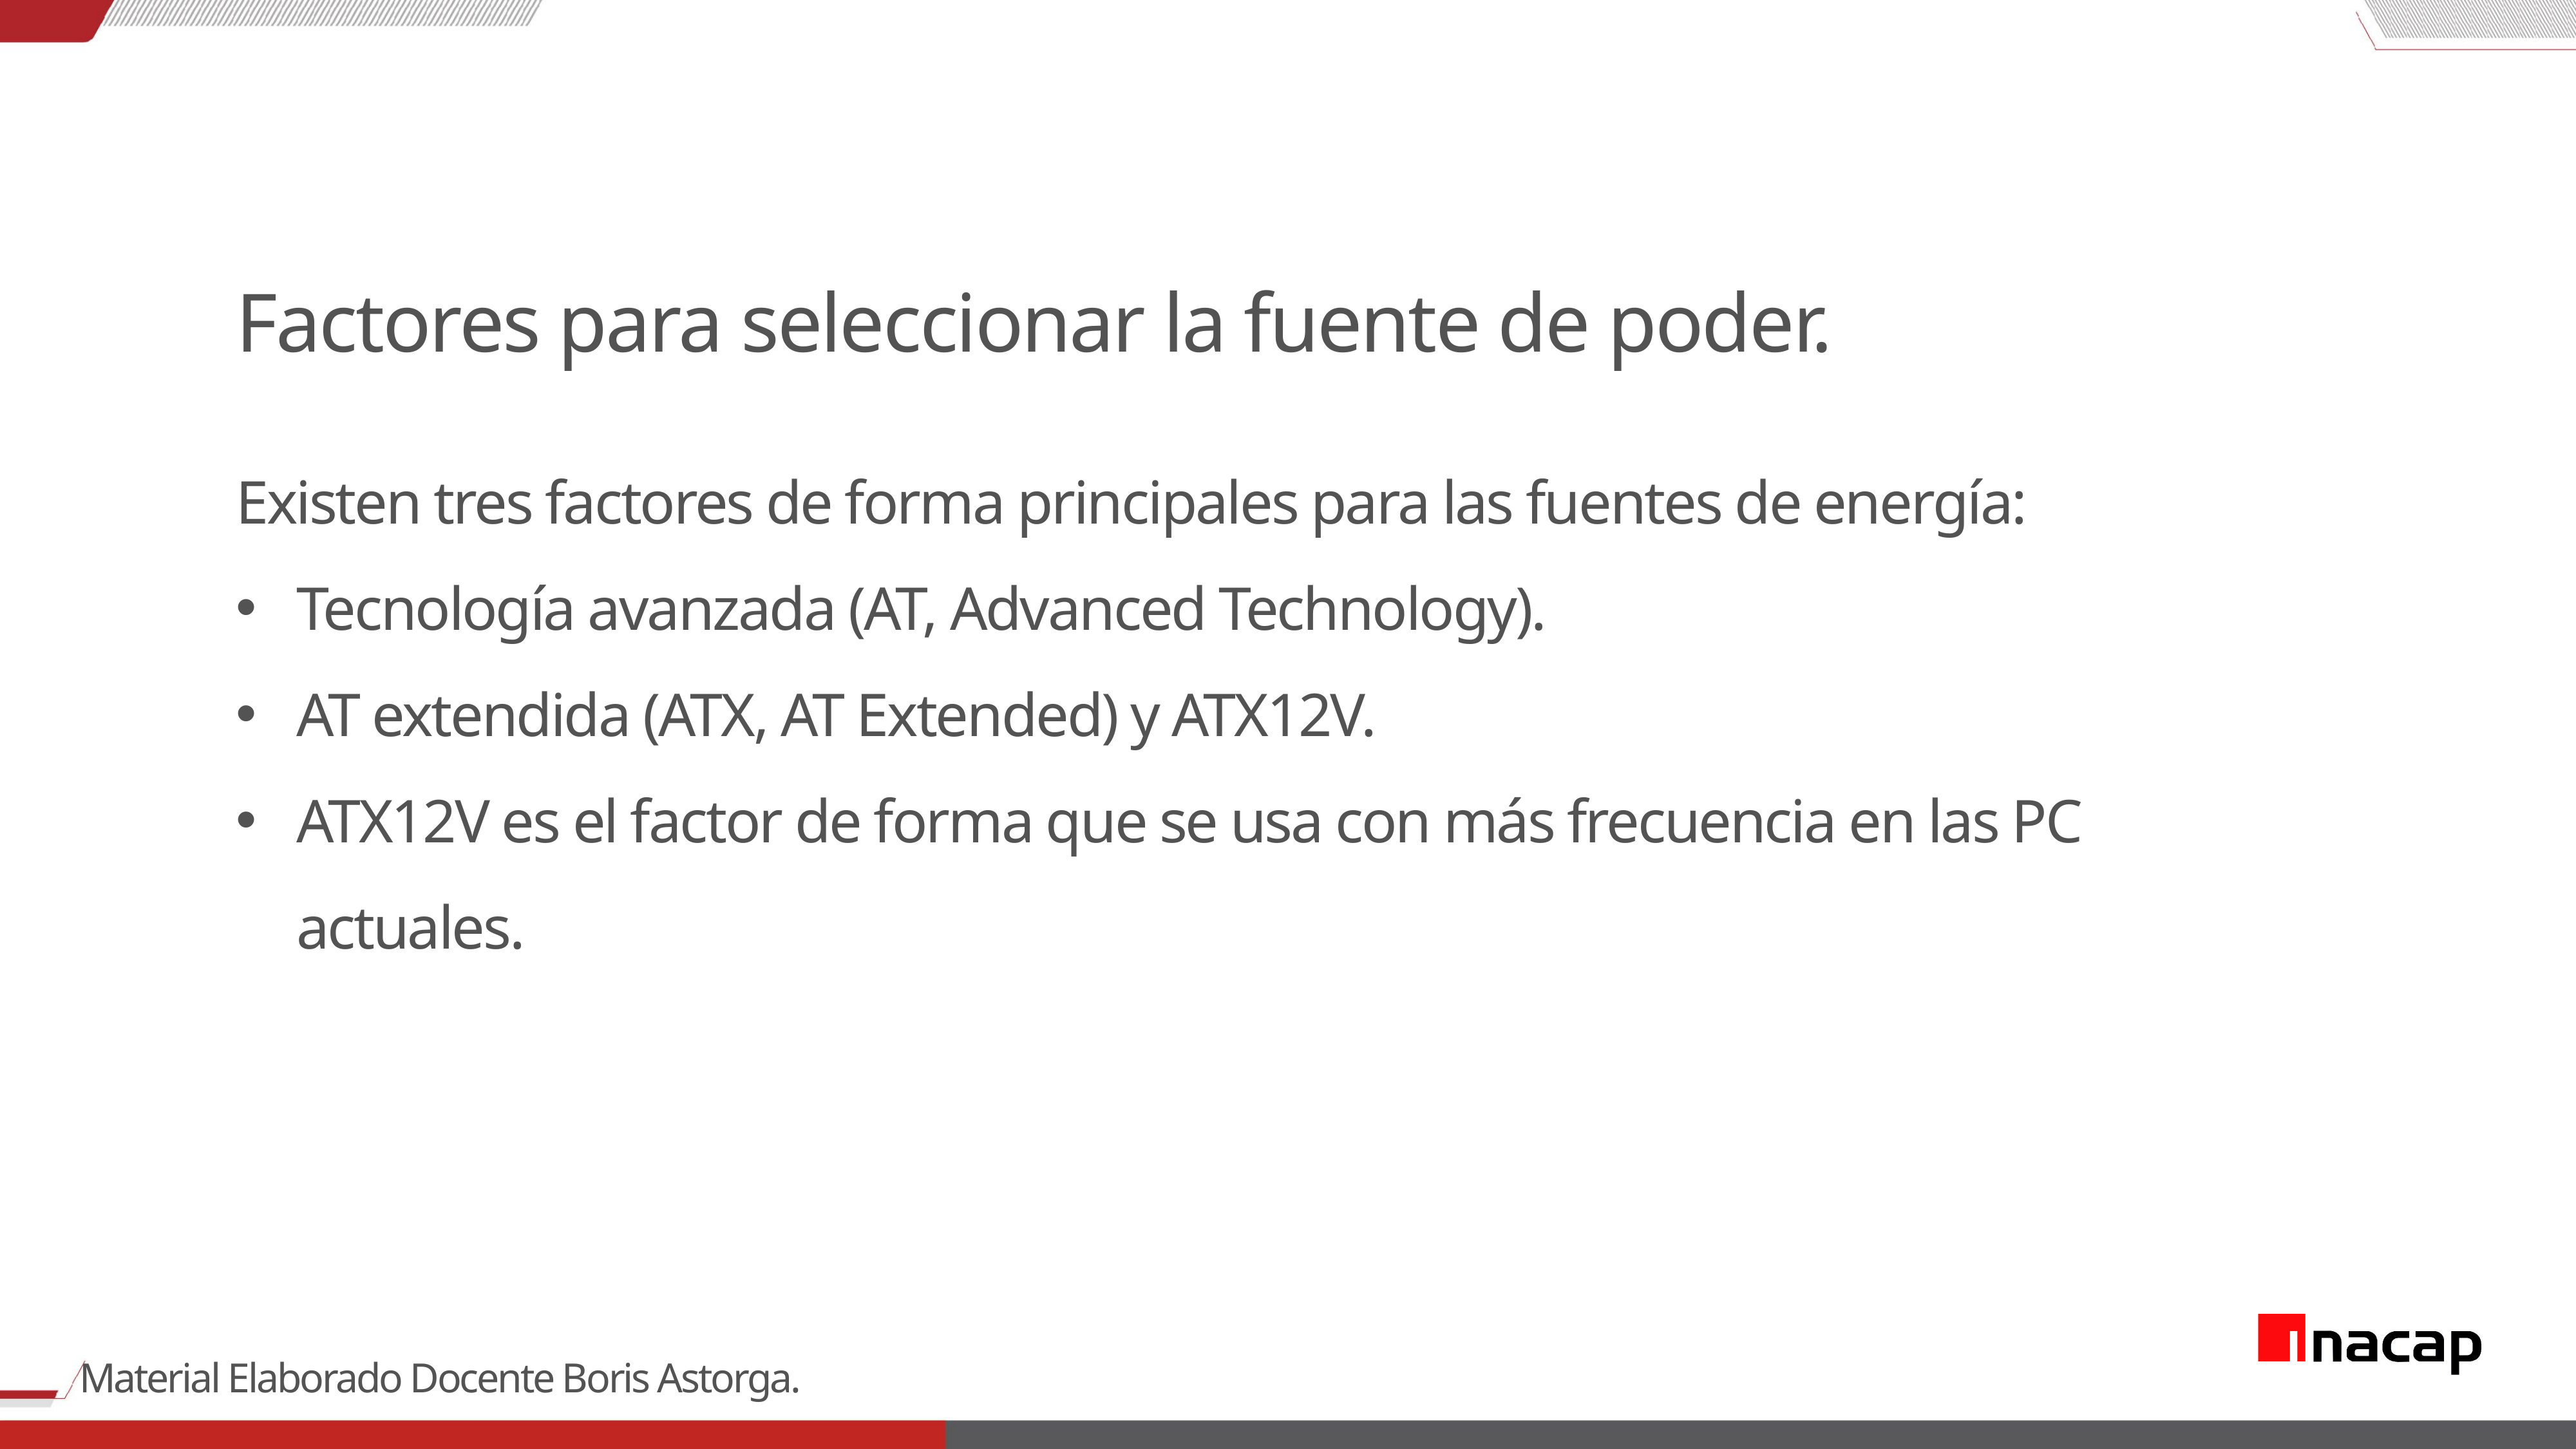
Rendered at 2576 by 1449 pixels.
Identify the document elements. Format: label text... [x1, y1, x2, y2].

picture [0, 0, 2576, 55]
text_box Factores para seleccionar la fuente de poder. Existen tres factores de forma principales para las fuentes de energía: Tecnología avanzada (AT, Advanced Technology). AT extendida (ATX, AT Extended) y ATX12V. ATX12V es el factor de forma que se usa con más frecuencia en las PC actuales. [226, 267, 2248, 965]
text_box Material Elaborado Docente Boris Astorga. [70, 1348, 1358, 1406]
picture [2246, 1314, 2481, 1375]
picture [0, 1354, 2576, 1449]
